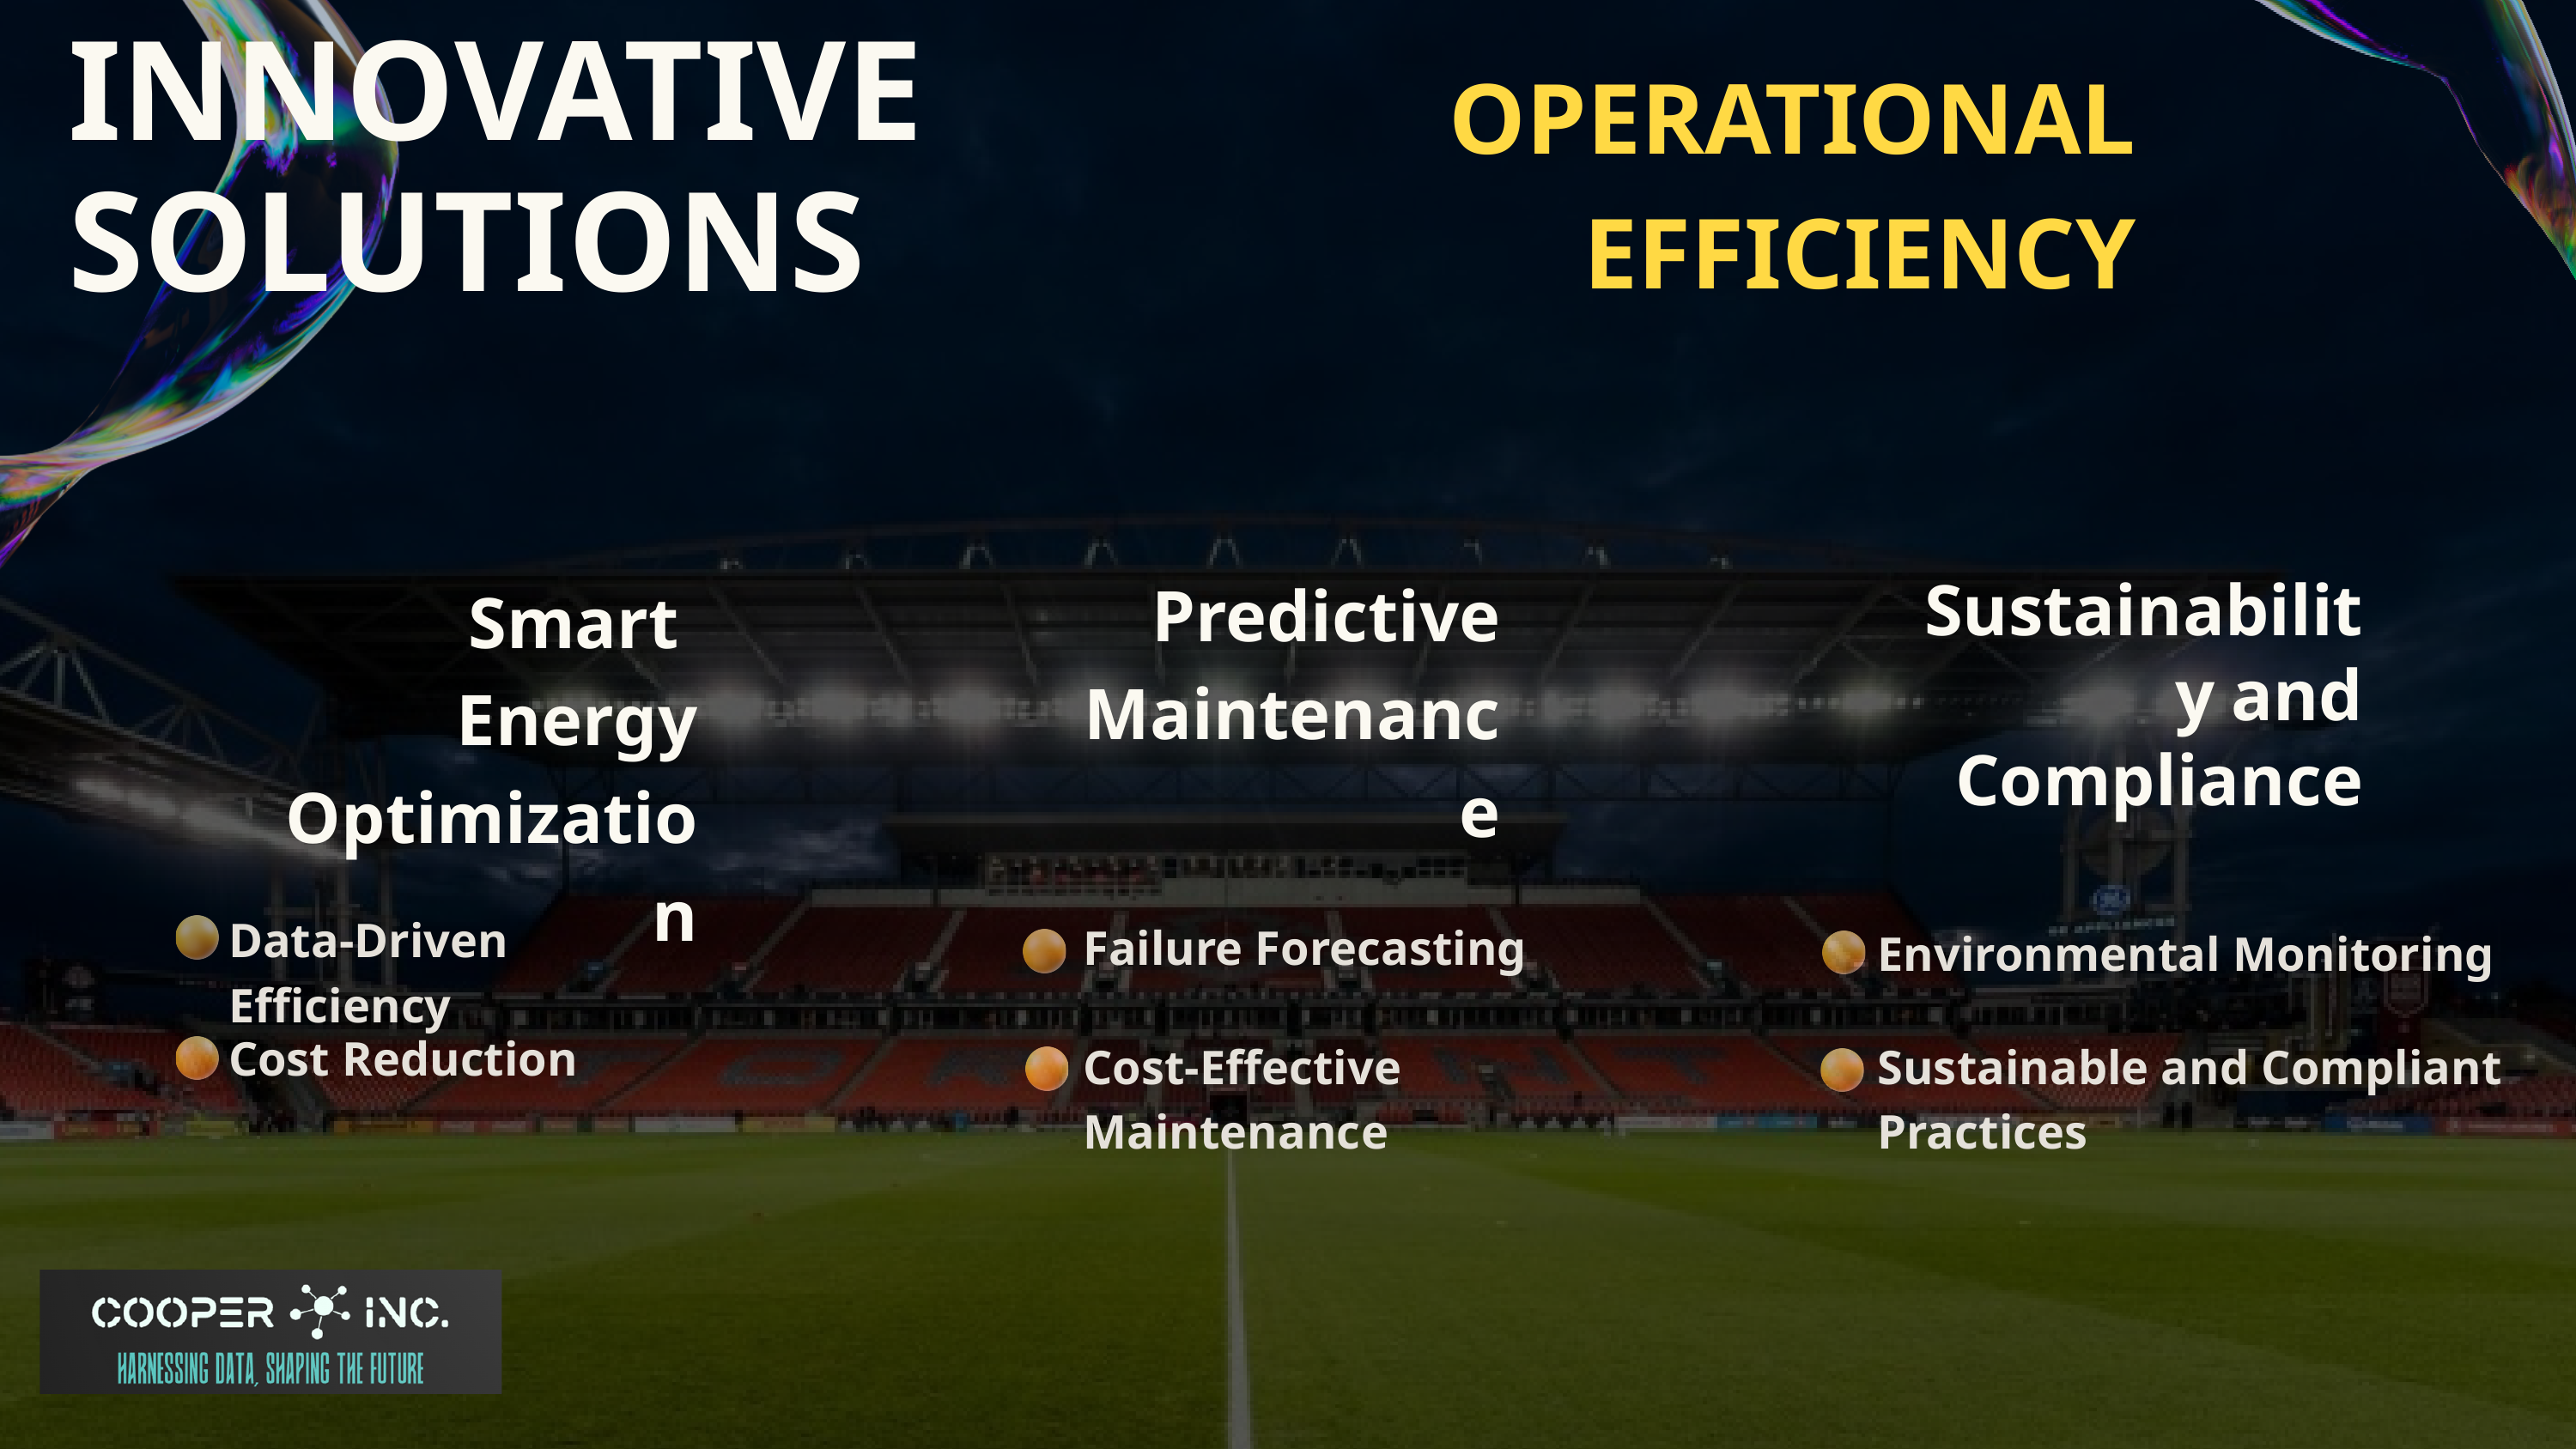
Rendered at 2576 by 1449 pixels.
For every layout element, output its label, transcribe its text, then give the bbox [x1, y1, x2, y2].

text_box Cost-Effective Maintenance [1083, 1028, 1693, 1159]
text_box Sustainable and Compliant Practices [1877, 1028, 2544, 1159]
text_box Data-Driven Efficiency [228, 901, 711, 1021]
text_box [0, 0, 2576, 1449]
text_box Environmental Monitoring [1877, 915, 2544, 981]
text_box Failure Forecasting [1083, 909, 1645, 975]
text_box Predictive Maintenance [1075, 558, 1501, 852]
text_box Smart Energy Optimization [256, 564, 698, 901]
text_box OPERATIONAL EFFICIENCY [1180, 37, 2136, 309]
text_box Cost Reduction [228, 1021, 759, 1086]
text_box INNOVATIVE SOLUTIONS [68, 15, 980, 319]
text_box [39, 1270, 502, 1394]
text_box Sustainability and Compliance [1899, 564, 2364, 820]
